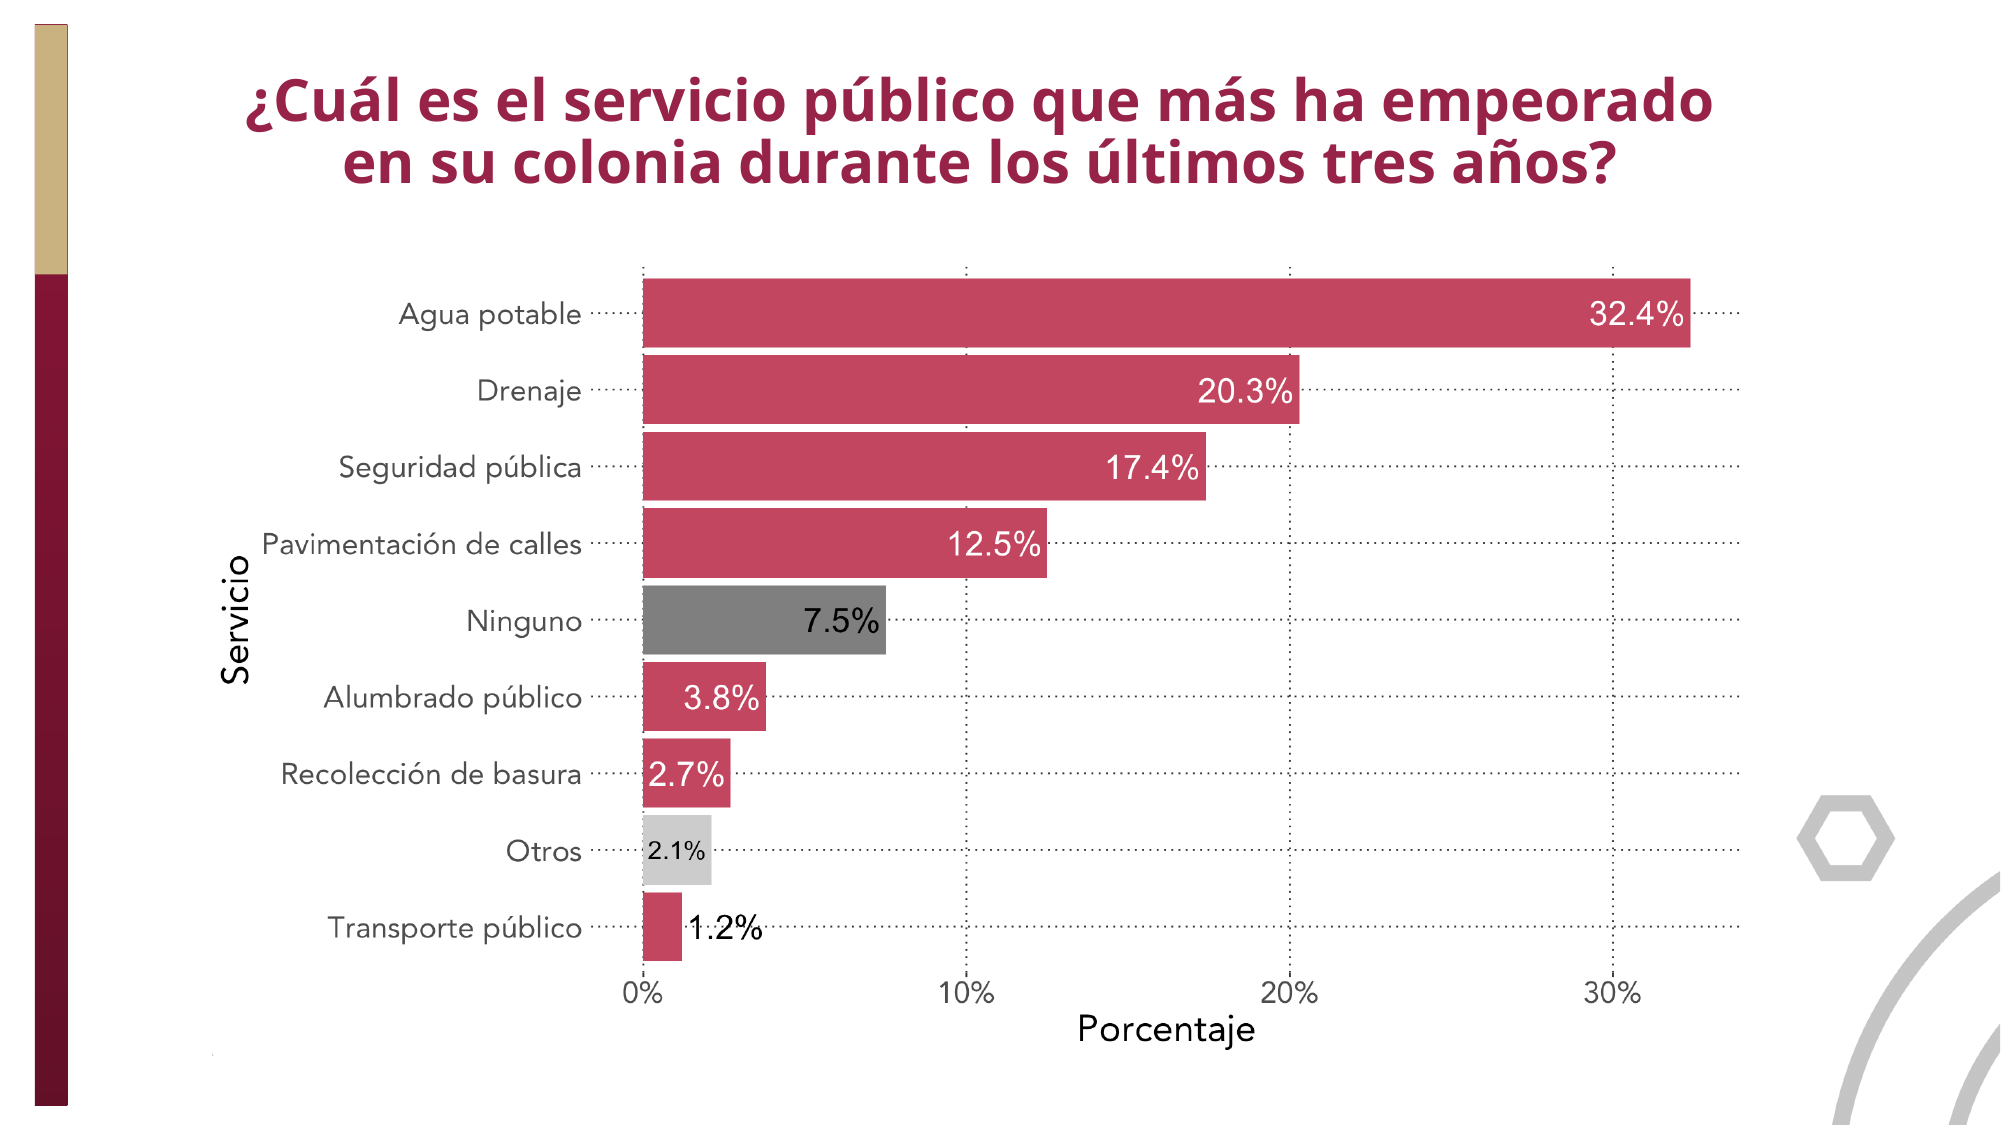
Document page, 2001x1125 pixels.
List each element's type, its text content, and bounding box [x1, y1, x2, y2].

title ¿Cuál es el servicio público que más ha empeorado en su colonia durante los últimos tres años? [137, 59, 1823, 278]
picture [212, 260, 2001, 1125]
